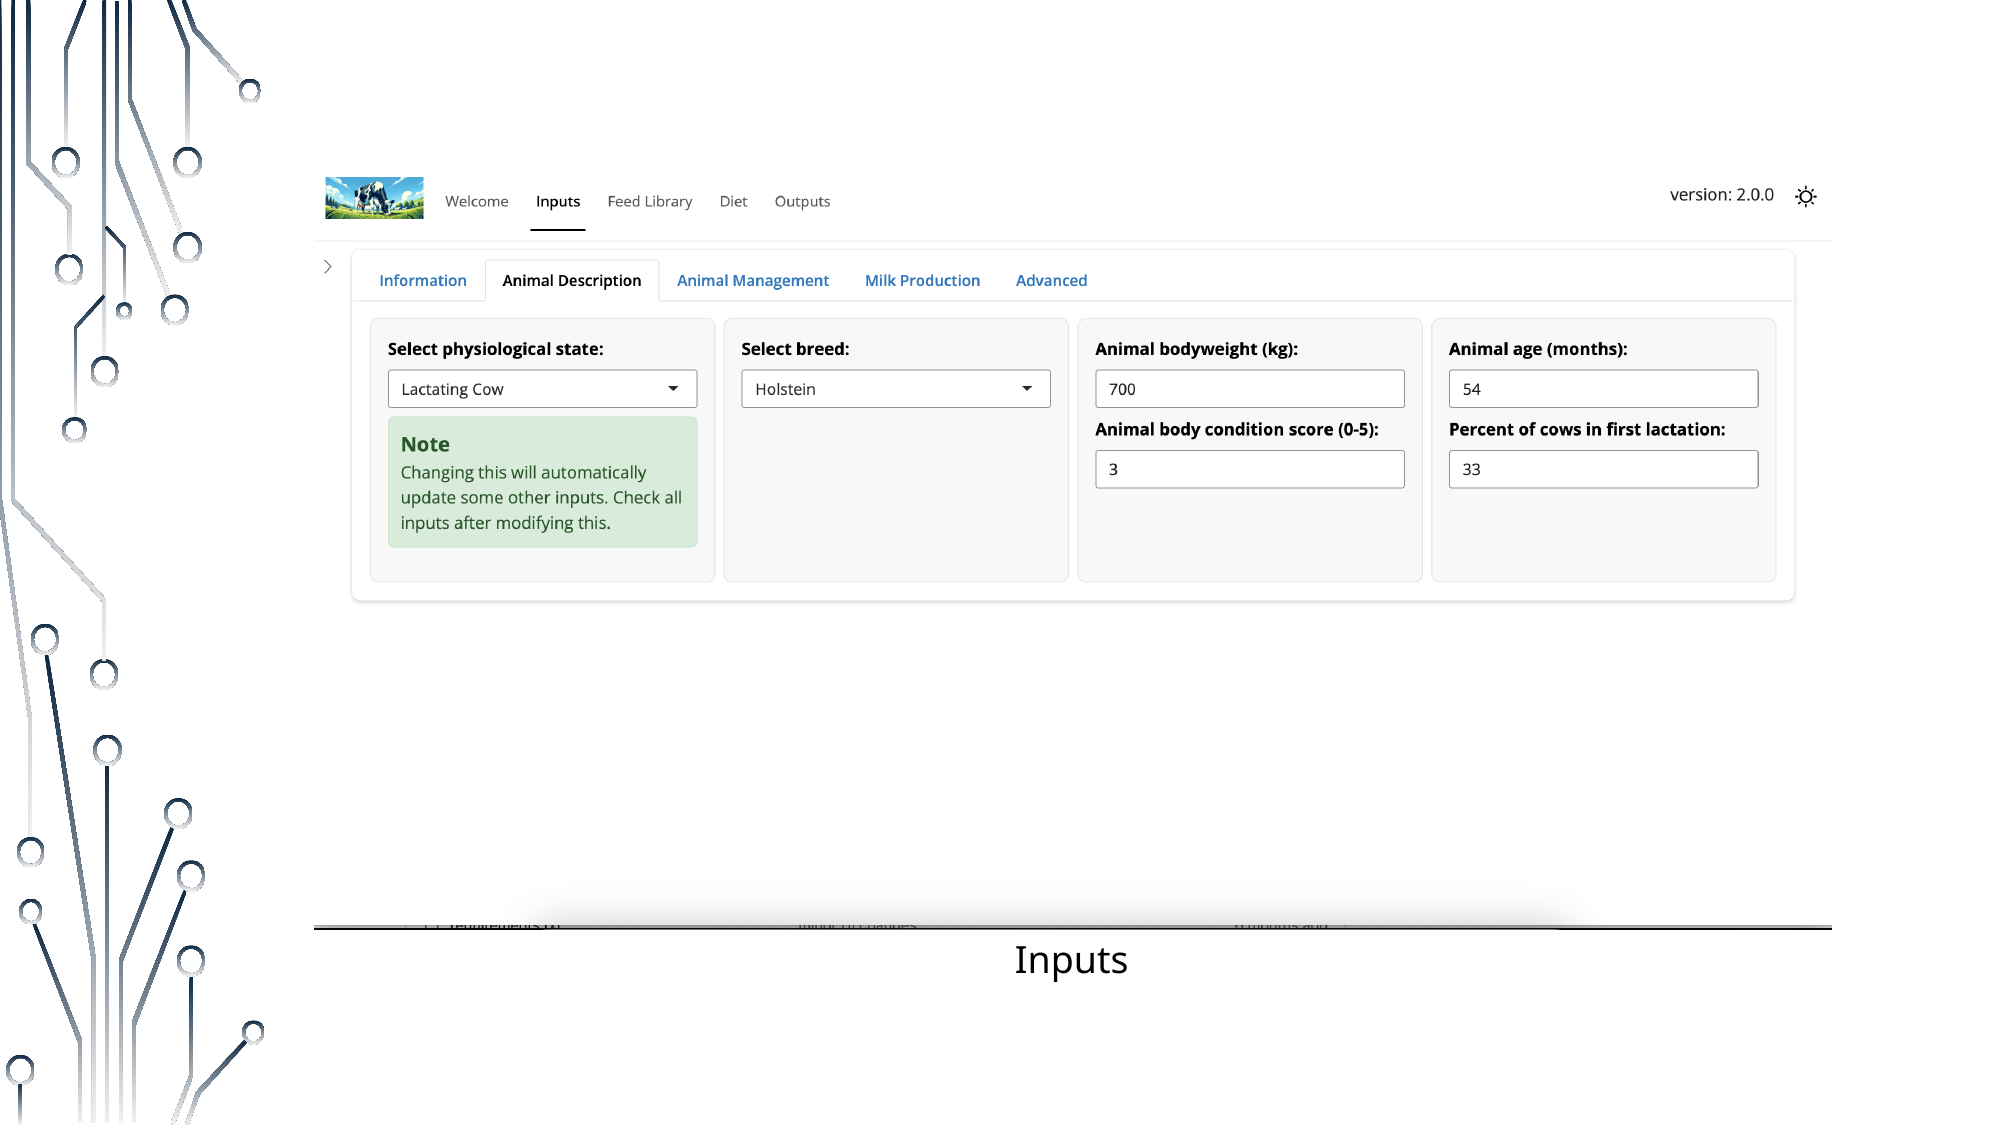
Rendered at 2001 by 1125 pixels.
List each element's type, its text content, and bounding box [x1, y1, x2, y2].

picture [313, 166, 1832, 930]
text_box Inputs [283, 929, 1861, 1013]
